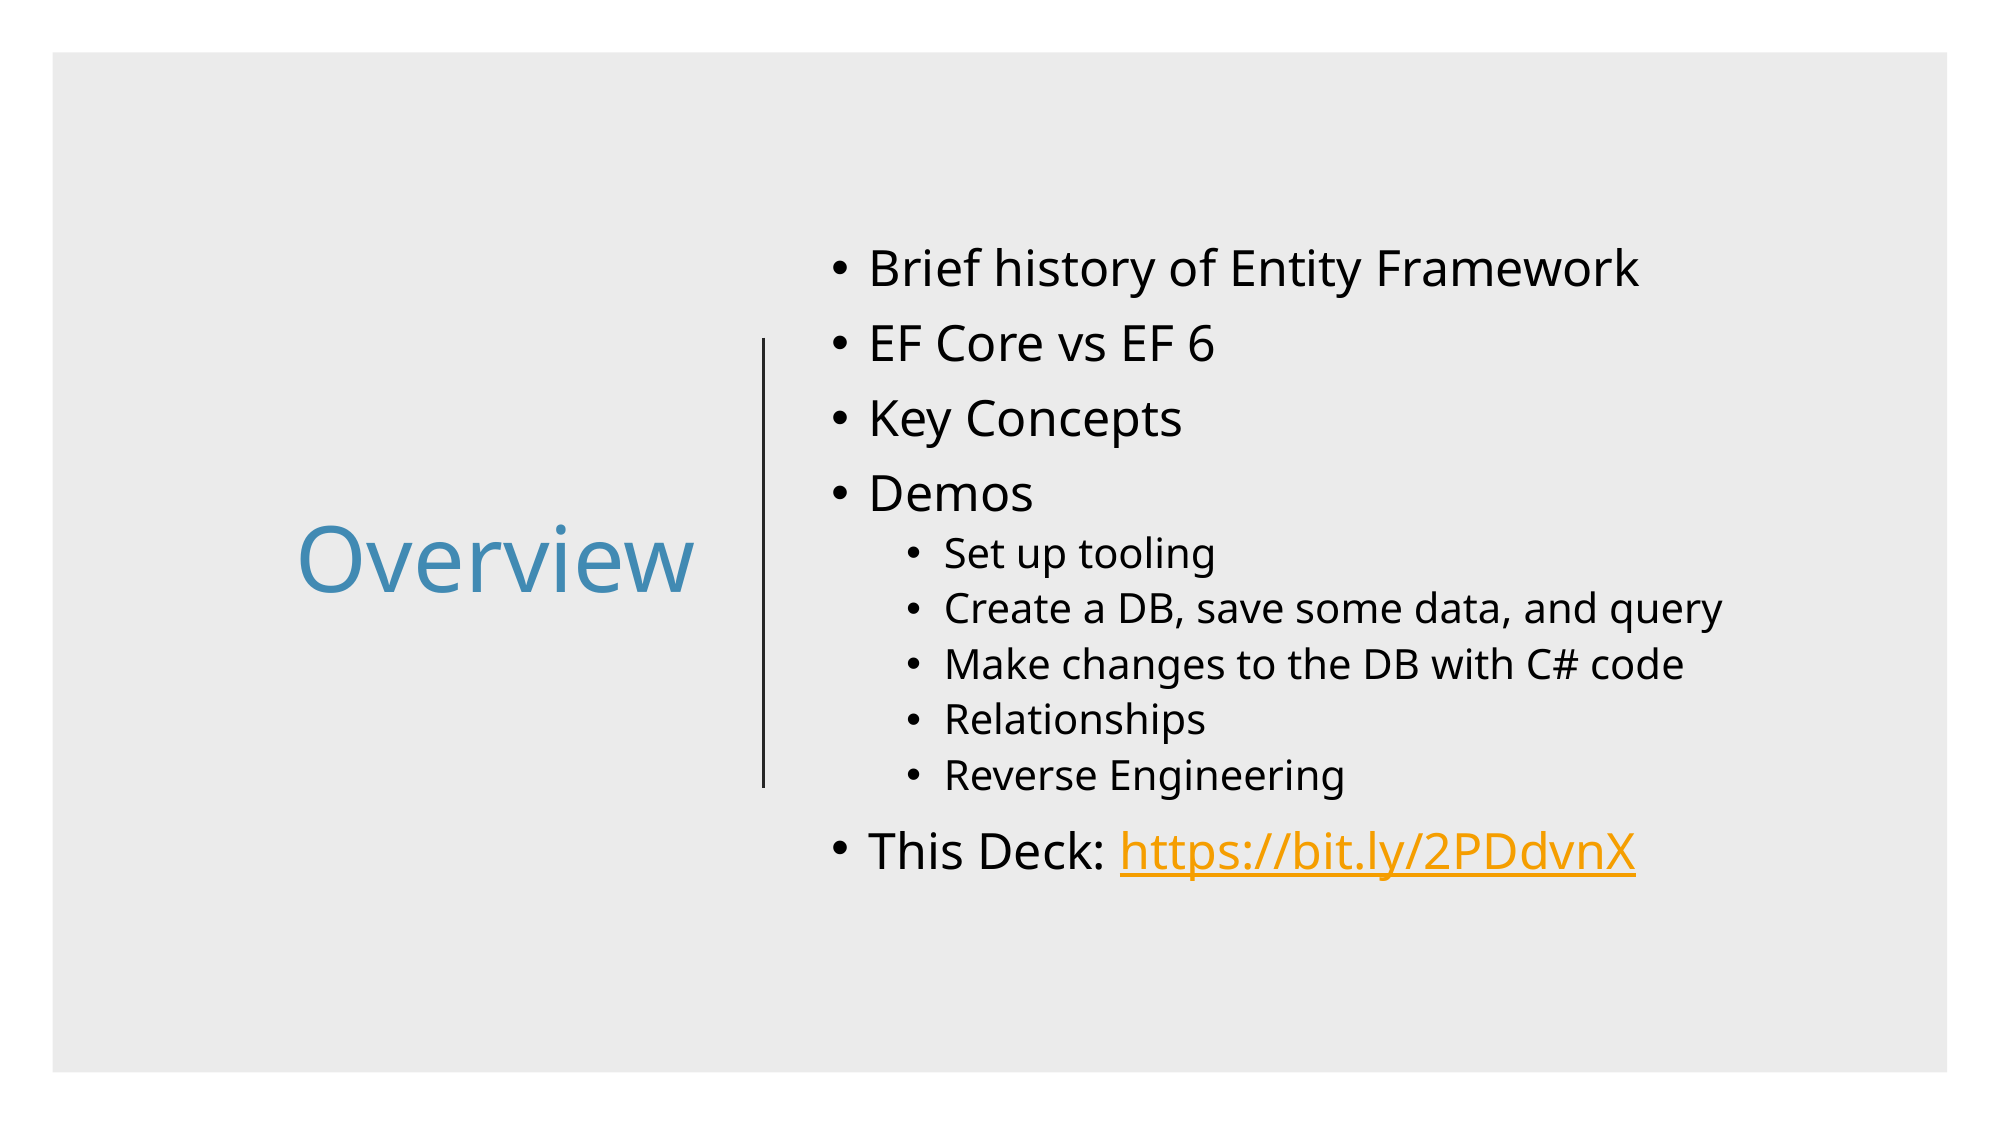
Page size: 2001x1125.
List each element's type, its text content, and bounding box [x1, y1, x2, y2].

text_box [52, 51, 1948, 1073]
title Overview [137, 158, 711, 967]
list Brief history of Entity Framework EF Core vs EF 6 Key Concepts Demos Set up tooling Create a DB, save some data, and query Make changes to the DB with C# code Relationships Reverse Engineering This Deck: https://bit.ly/2PDdvnX [816, 158, 1863, 967]
